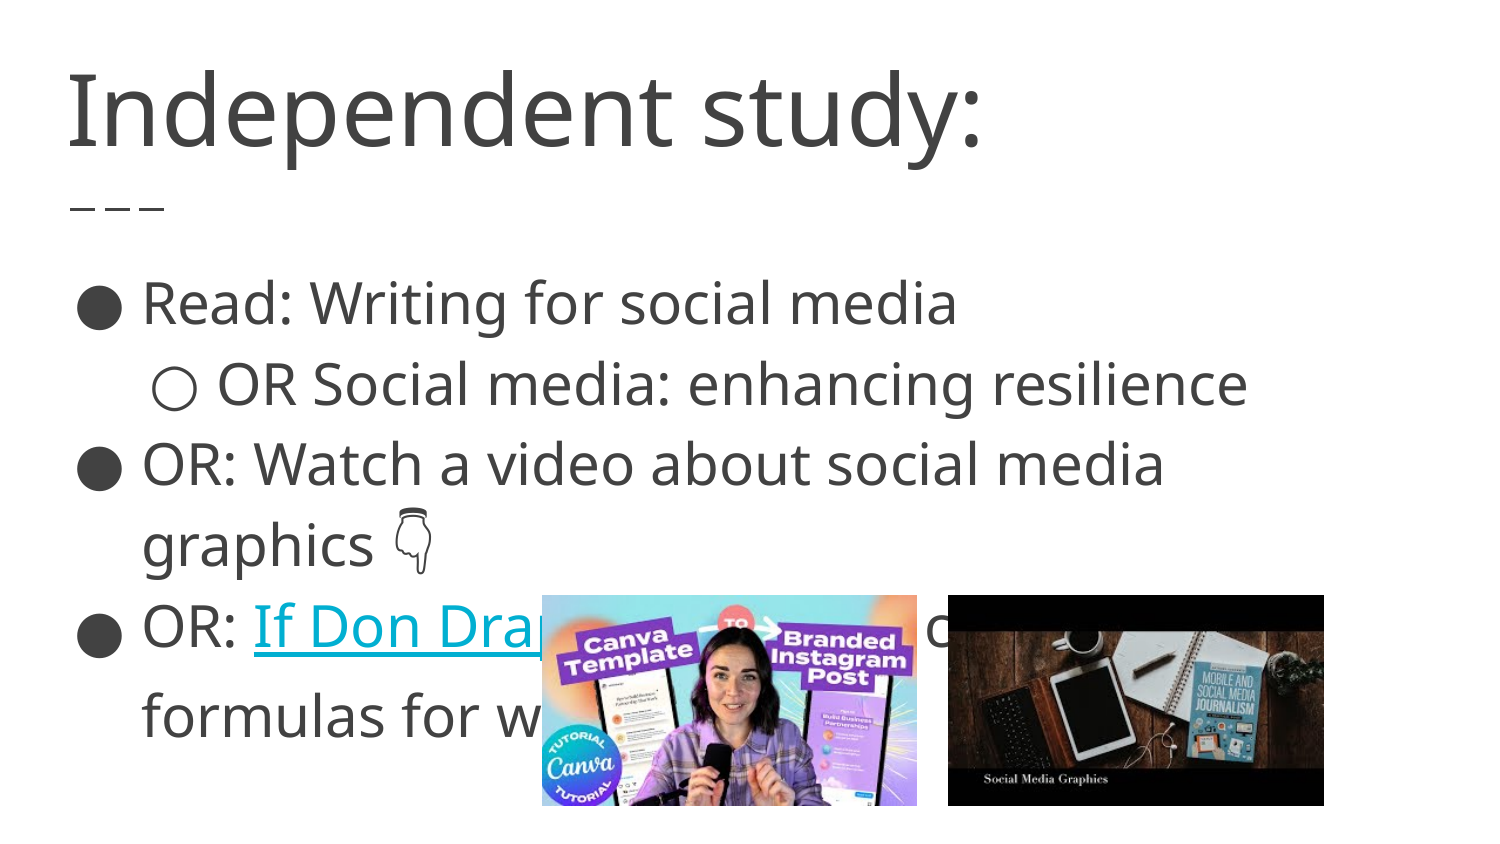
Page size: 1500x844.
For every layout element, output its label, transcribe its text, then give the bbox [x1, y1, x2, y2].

list Read: Writing for social media OR Social media: enhancing resilience OR: Watch a video about social media graphics 👇 OR: If Don Draper Tweeted - copywriting formulas for writing online [51, 240, 1449, 750]
picture [948, 595, 1324, 807]
picture [542, 595, 918, 807]
title Independent study: [51, 61, 1449, 182]
